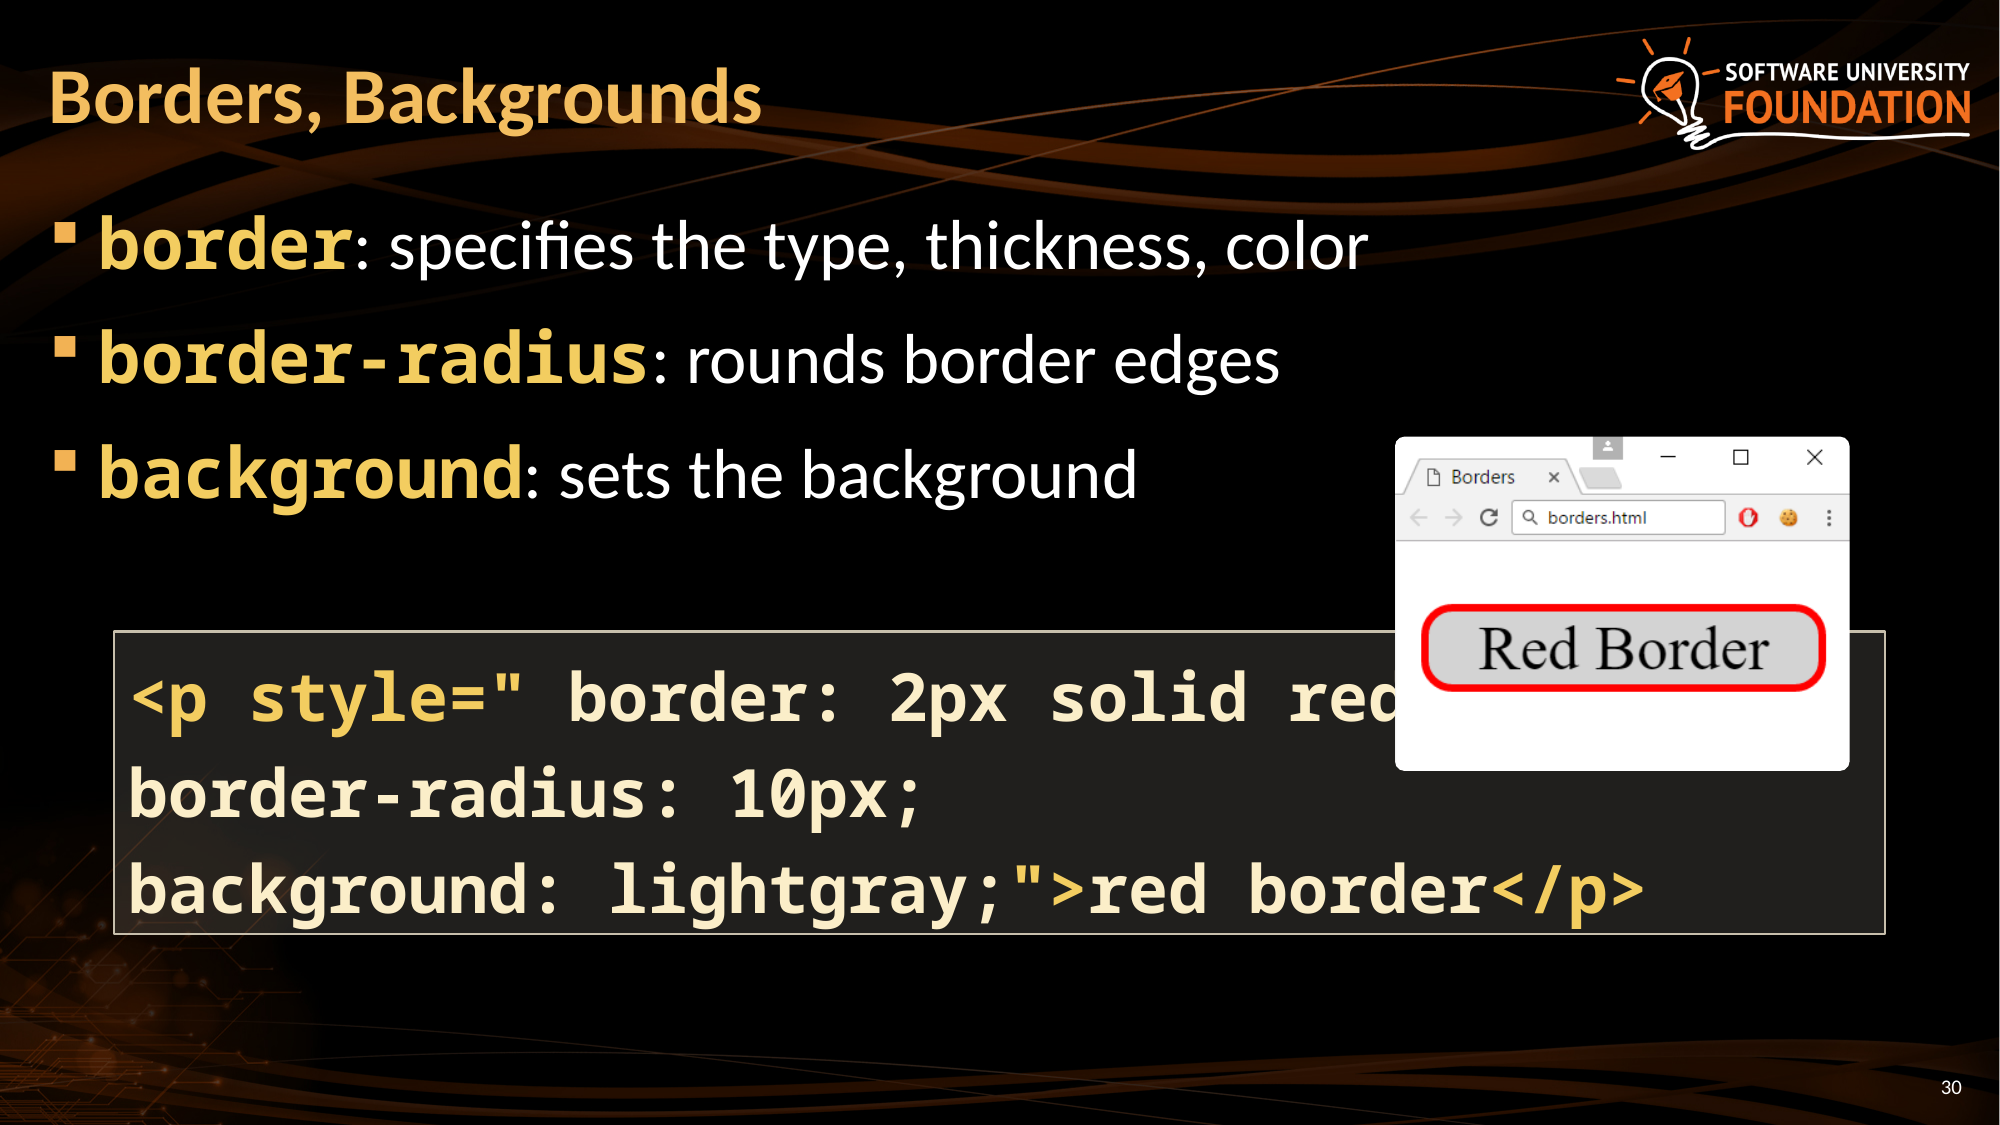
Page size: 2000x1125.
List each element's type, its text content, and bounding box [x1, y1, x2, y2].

picture [0, 0, 2000, 1125]
text_box <p style=" border: 2px solid red; border-radius: 10px; background: lightgray;">red border</p> [114, 631, 1886, 934]
list border: specifies the type, thickness, color border-radius: rounds border edges background: sets the background [31, 188, 1968, 1103]
title Borders, Backgrounds [30, 6, 1602, 189]
slide_number 30 [1897, 1070, 1968, 1103]
